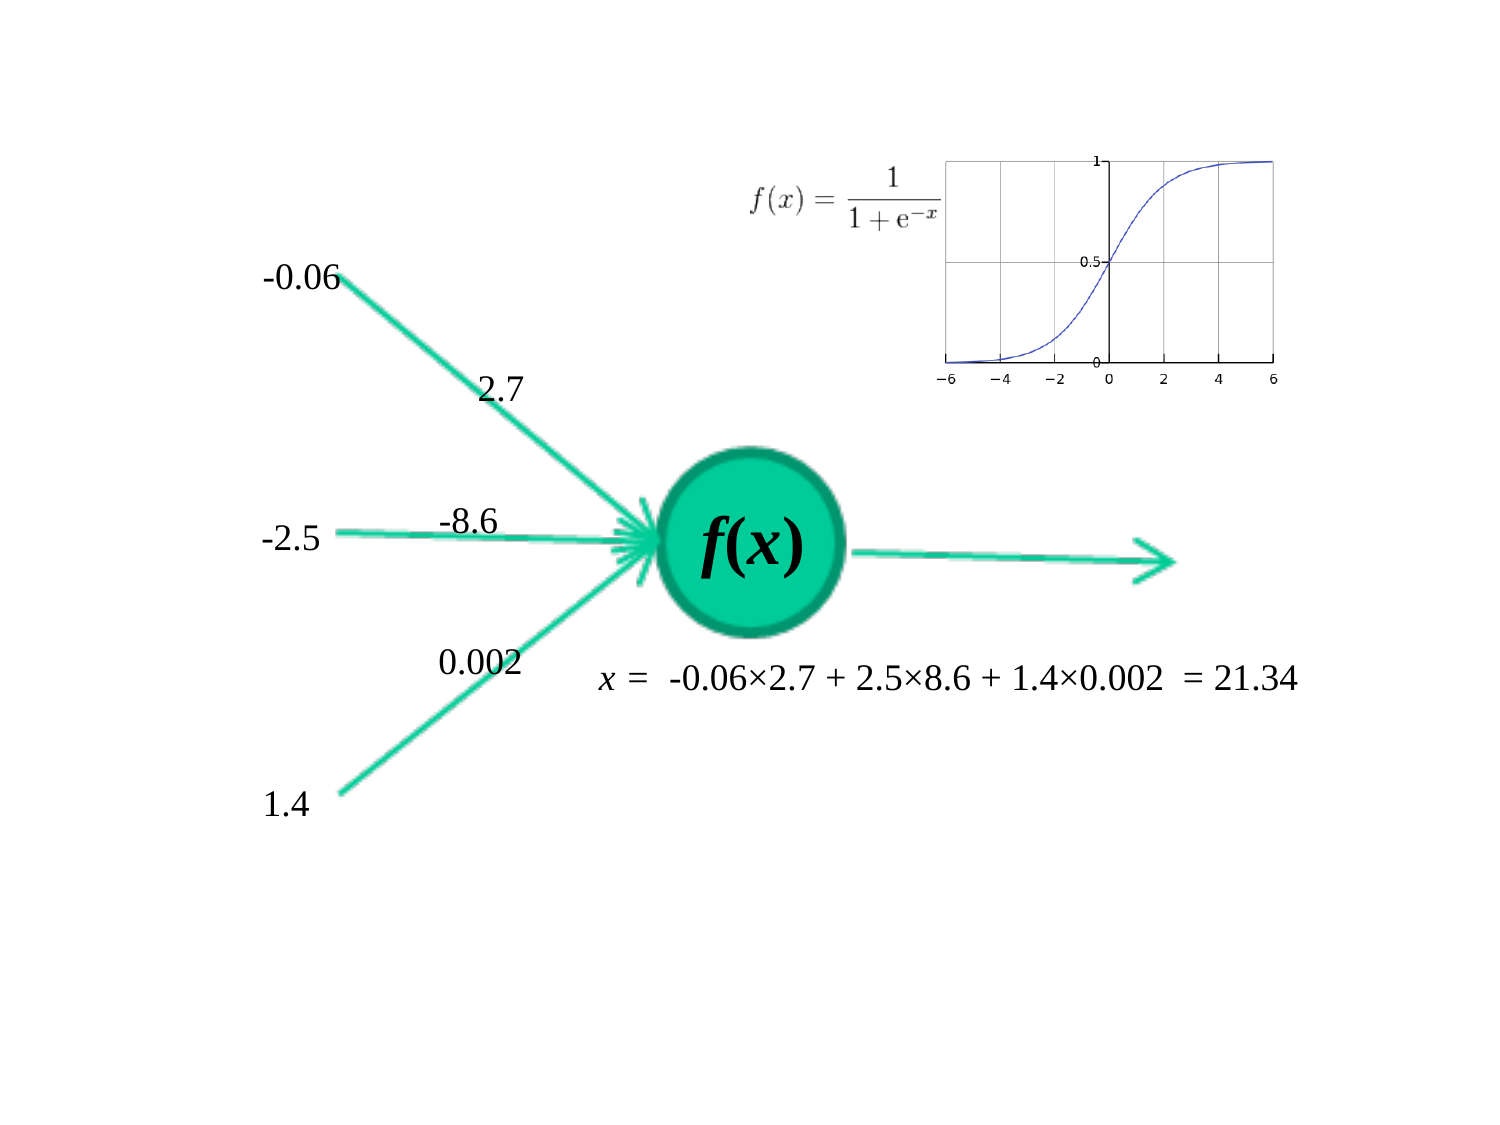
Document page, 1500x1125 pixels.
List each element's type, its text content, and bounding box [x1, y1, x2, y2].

text_box 1.4 [247, 771, 326, 831]
text_box -2.5 [246, 505, 329, 566]
text_box x = -0.06×2.7 + 2.5×8.6 + 1.4×0.002 = 21.34 [1219, 645, 1330, 706]
text_box -0.06 [247, 244, 357, 305]
picture [334, 146, 1297, 800]
